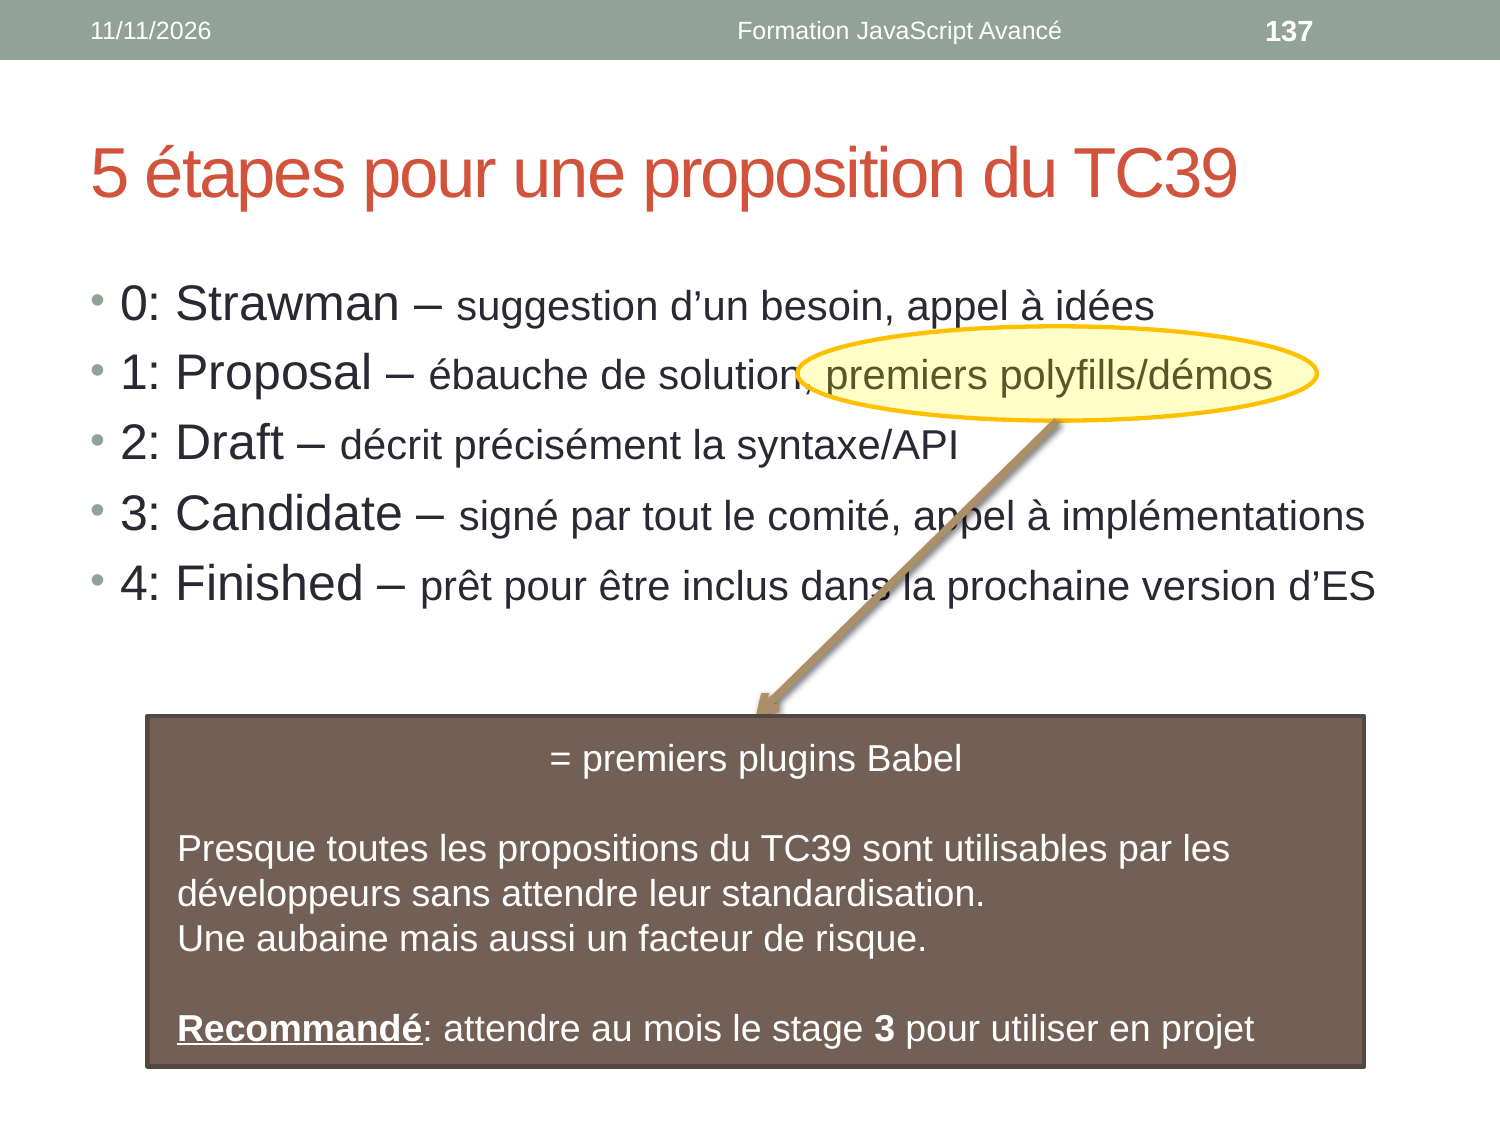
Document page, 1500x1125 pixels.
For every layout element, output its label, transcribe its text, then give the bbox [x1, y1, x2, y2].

list 0: Strawman – suggestion d’un besoin, appel à idées 1: Proposal – ébauche de solution, premiers polyfills/démos 2: Draft – décrit précisément la syntaxe/API 3: Candidate – signé par tout le comité, appel à implémentations 4: Finished – prêt pour être inclus dans la prochaine version d’ES [75, 262, 1425, 1063]
footer Formation JavaScript Avancé [562, 3, 1238, 57]
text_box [755, 420, 1058, 717]
text_box = premiers plugins Babel Presque toutes les propositions du TC39 sont utilisables par les développeurs sans attendre leur standardisation. Une aubaine mais aussi un facteur de risque. Recommandé: attendre au mois le stage 3 pour utiliser en projet [145, 714, 1366, 1069]
text_box [795, 324, 1320, 423]
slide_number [75, 3, 550, 57]
slide_number 137 [1250, 3, 1425, 57]
title 5 étapes pour une proposition du TC39 [75, 87, 1425, 250]
